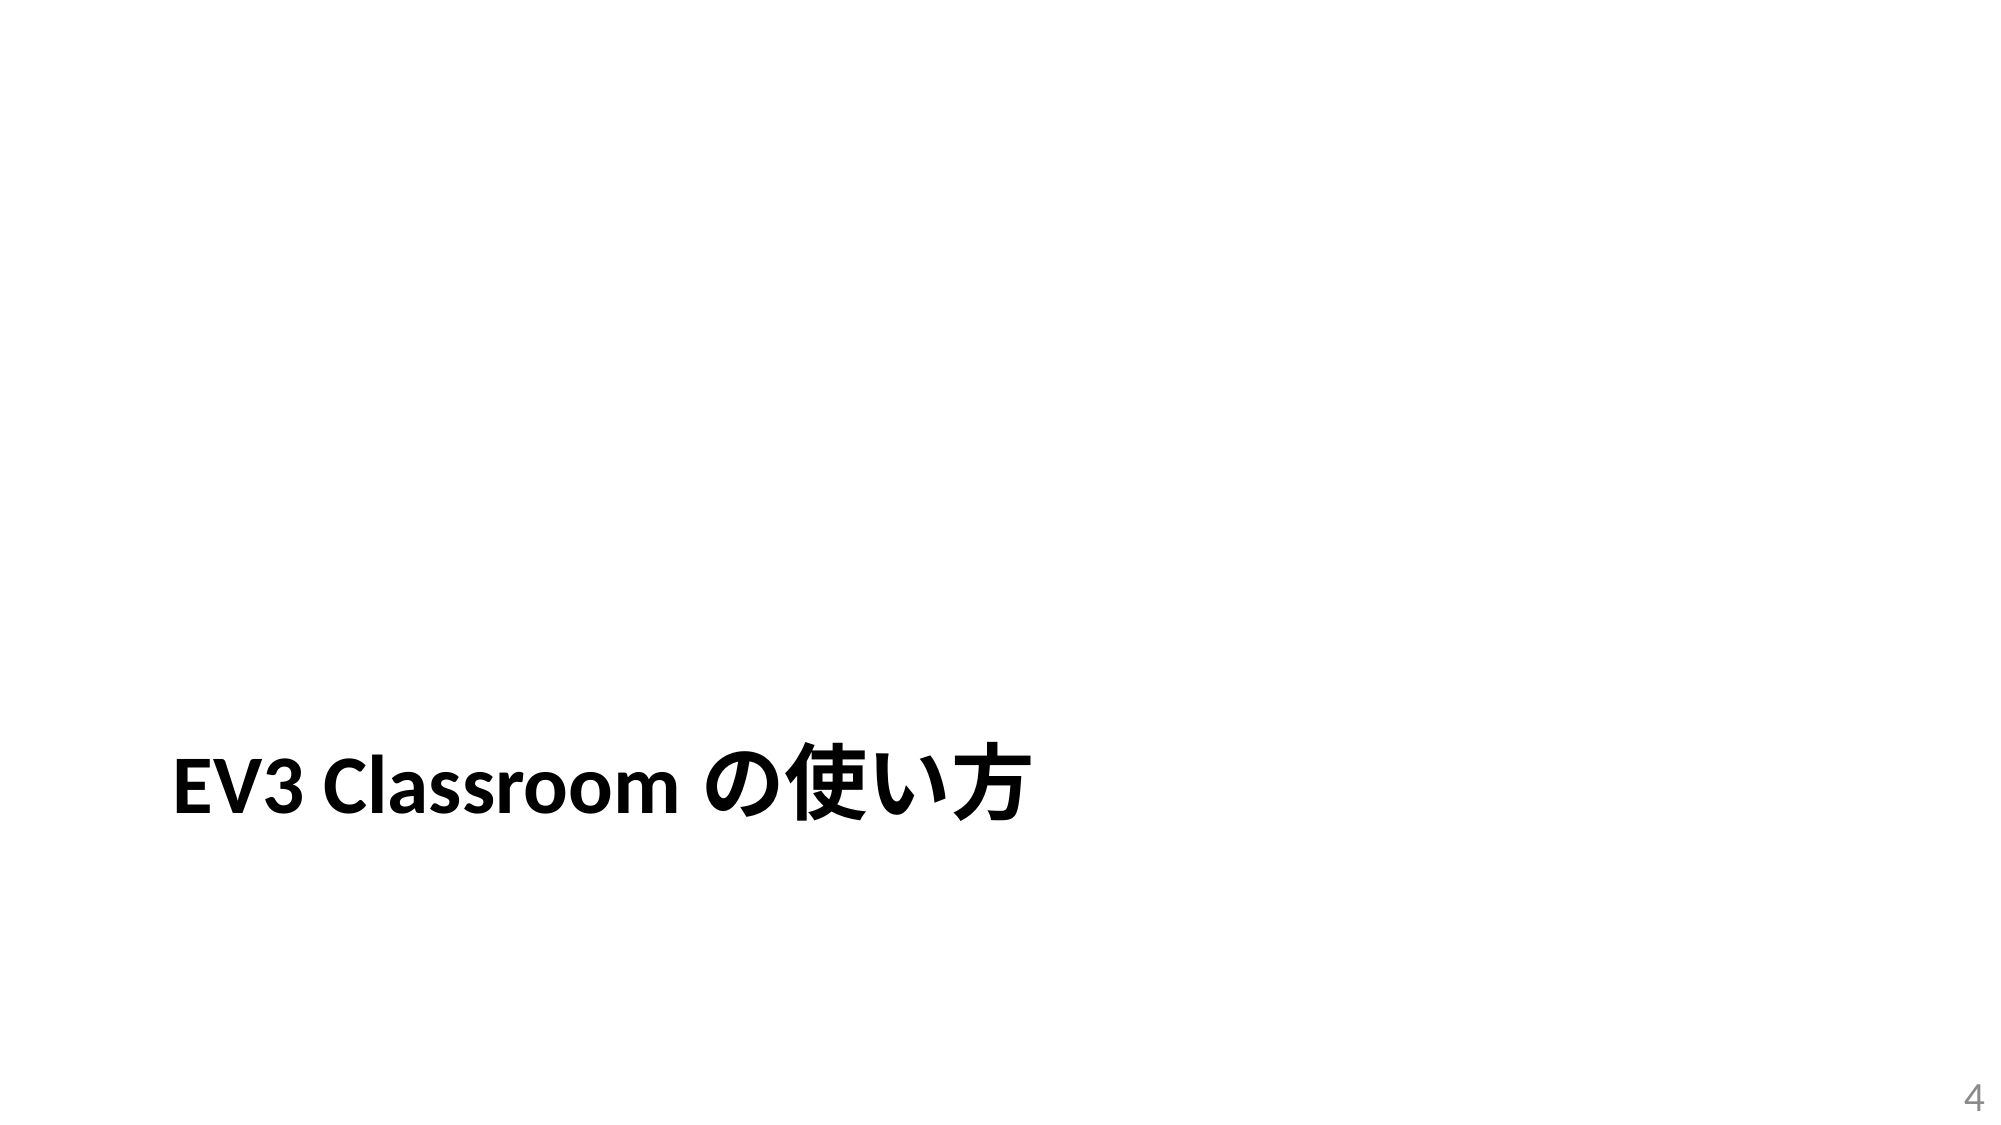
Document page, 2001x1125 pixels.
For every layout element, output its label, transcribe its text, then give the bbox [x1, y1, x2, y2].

slide_number 4 [1881, 1065, 2000, 1125]
title EV3 Classroomの使い方 [157, 722, 1858, 947]
